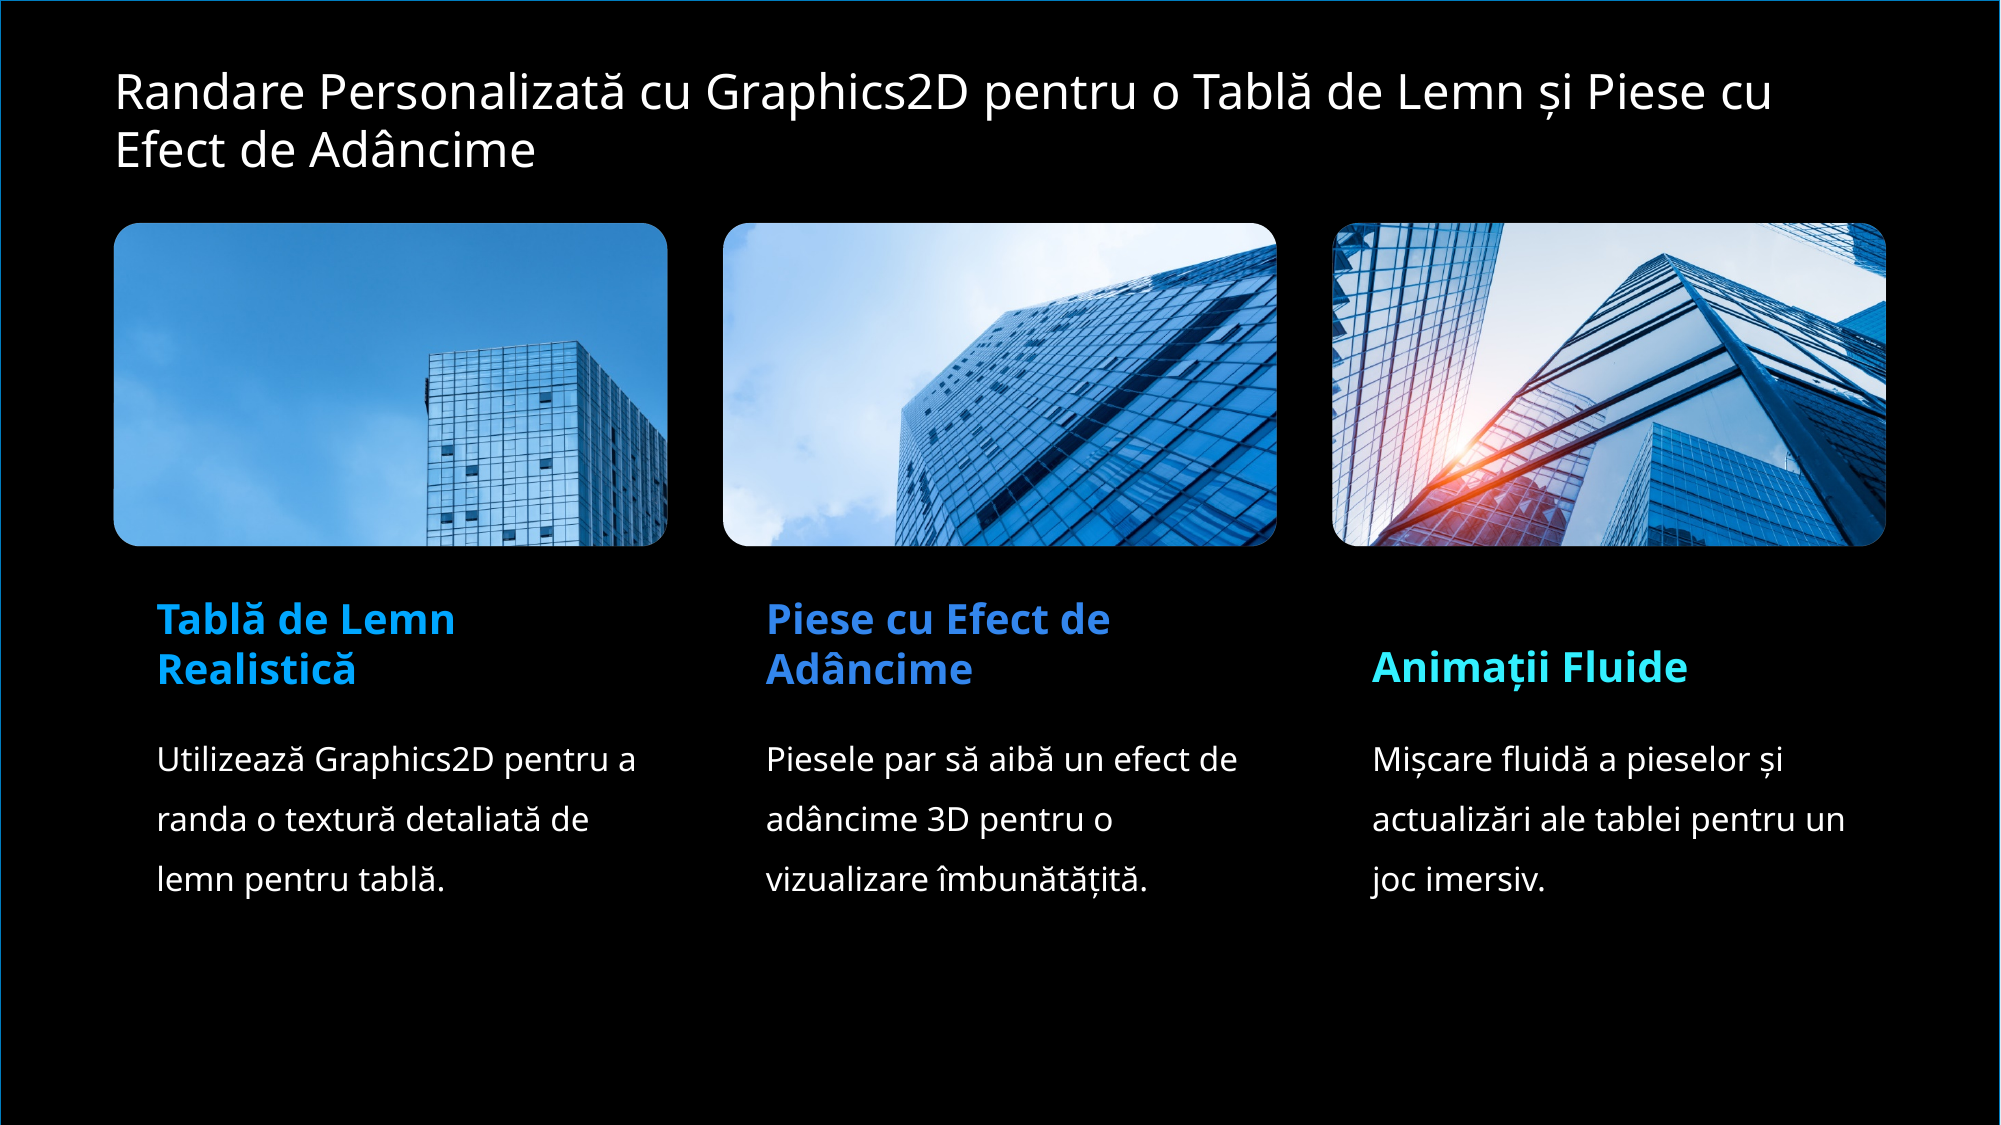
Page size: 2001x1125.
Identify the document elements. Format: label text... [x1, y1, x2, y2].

text_box Randare Personalizată cu Graphics2D pentru o Tablă de Lemn și Piese cu Efect de Adâncime [114, 58, 1886, 178]
text_box Utilizează Graphics2D pentru a randa o textură detaliată de lemn pentru tablă. [156, 718, 668, 1017]
text_box Animații Fluide [1372, 556, 1883, 691]
picture [1332, 223, 1886, 547]
text_box Piesele par să aibă un efect de adâncime 3D pentru o vizualizare îmbunătățită. [765, 718, 1277, 1017]
text_box Tablă de Lemn Realistică [156, 558, 668, 693]
text_box Piese cu Efect de Adâncime [765, 558, 1277, 693]
text_box Mișcare fluidă a pieselor și actualizări ale tablei pentru un joc imersiv. [1372, 718, 1883, 1017]
picture [723, 223, 1277, 547]
picture [113, 223, 668, 547]
